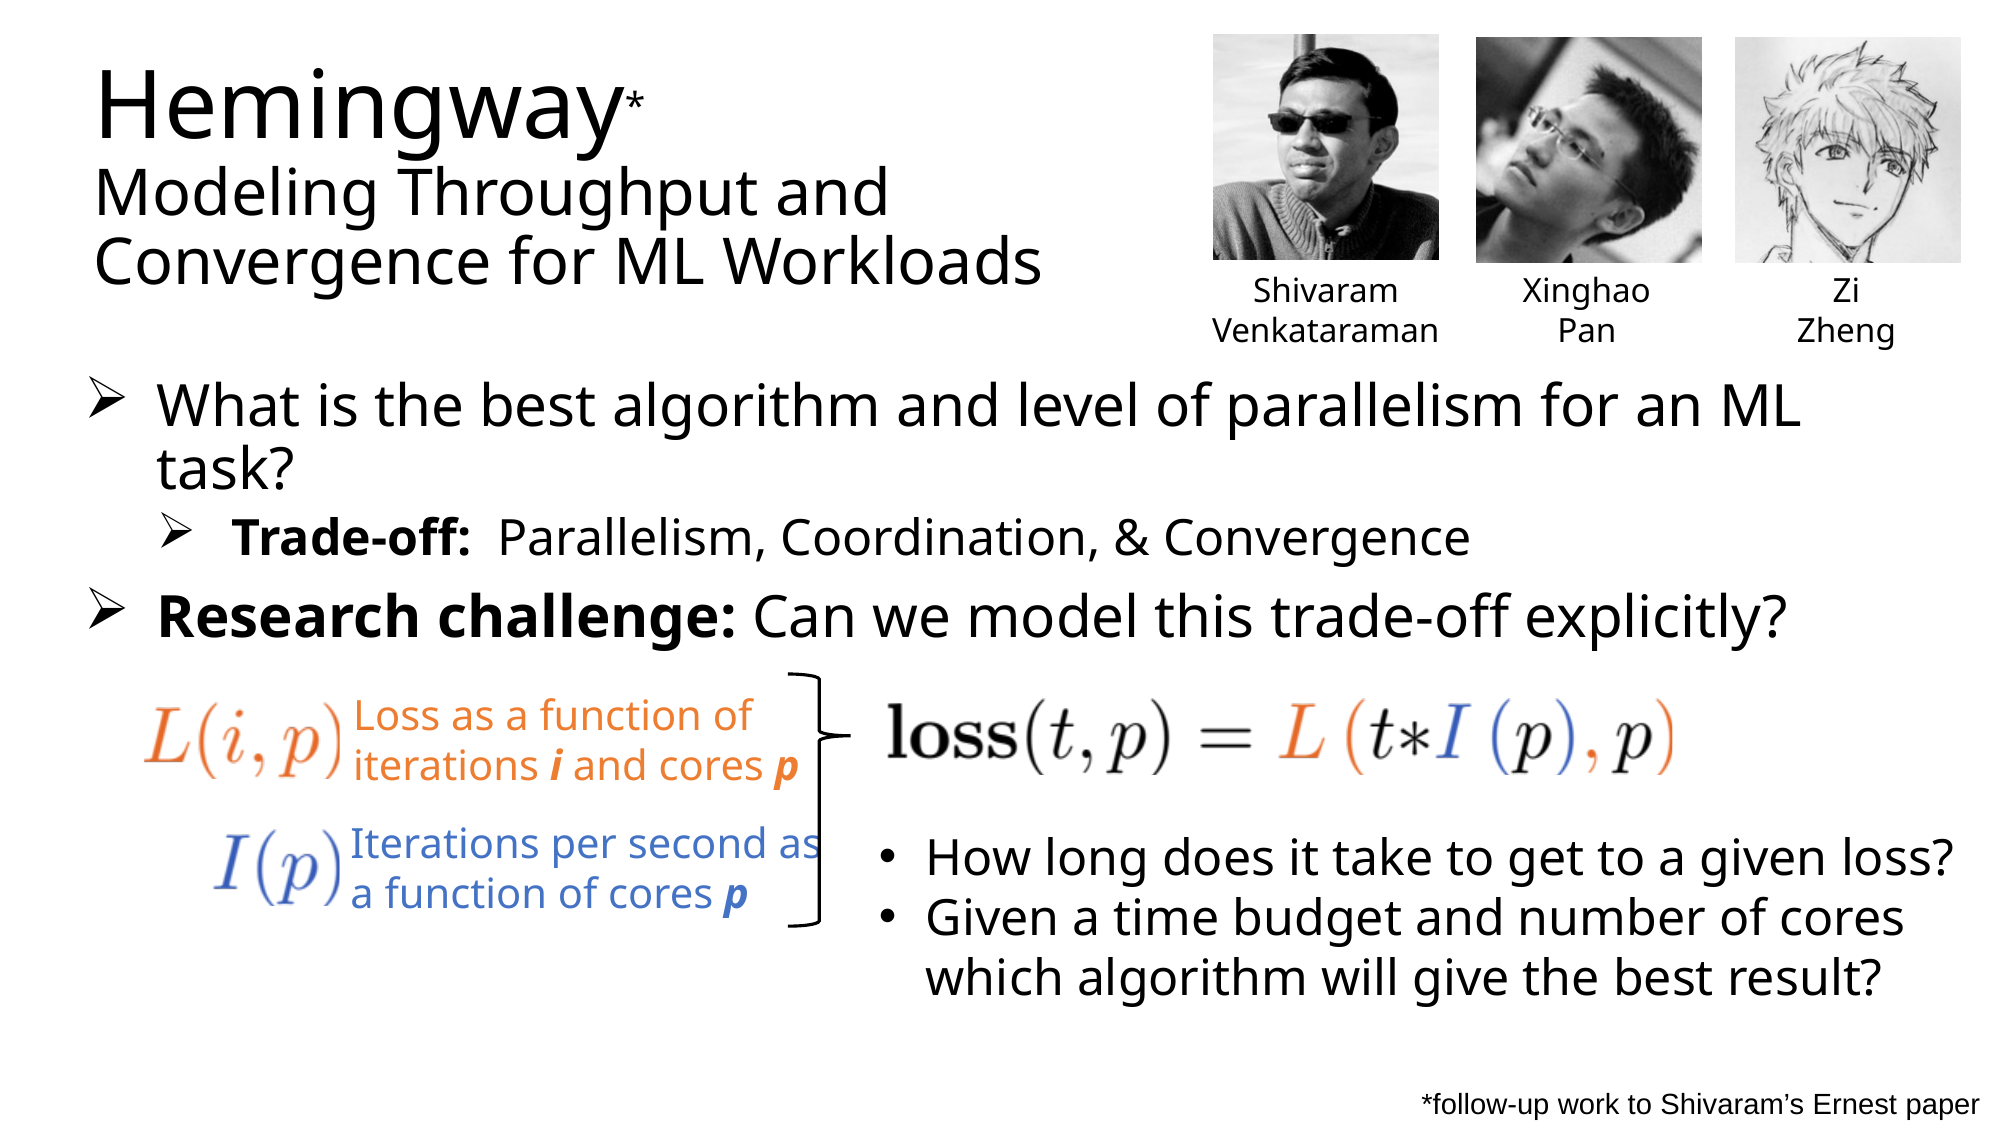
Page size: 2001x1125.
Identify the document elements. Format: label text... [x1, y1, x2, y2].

picture [1213, 34, 1439, 260]
picture [886, 697, 1673, 775]
text_box Shivaram Venkataraman [1197, 261, 1455, 356]
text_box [212, 809, 820, 926]
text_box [143, 681, 799, 798]
text_box Xinghao Pan [1507, 263, 1666, 356]
picture [1735, 37, 1961, 263]
list What is the best algorithm and level of parallelism for an ML task? Trade-off: Parallelism, Coordination, & Convergence Research challenge: Can we model this trade-off explicitly? [66, 368, 1940, 772]
text_box [787, 672, 851, 923]
title Hemingway* Modeling Throughput and Convergence for ML Workloads [78, 34, 1071, 322]
text_box How long does it take to get to a given loss? Given a time budget and number of cores which algorithm will give the best result? [864, 817, 1970, 1013]
picture [1476, 37, 1702, 263]
text_box *follow-up work to Shivaram’s Ernest paper [1406, 1077, 1996, 1125]
text_box Zi Zheng [1782, 263, 1911, 356]
